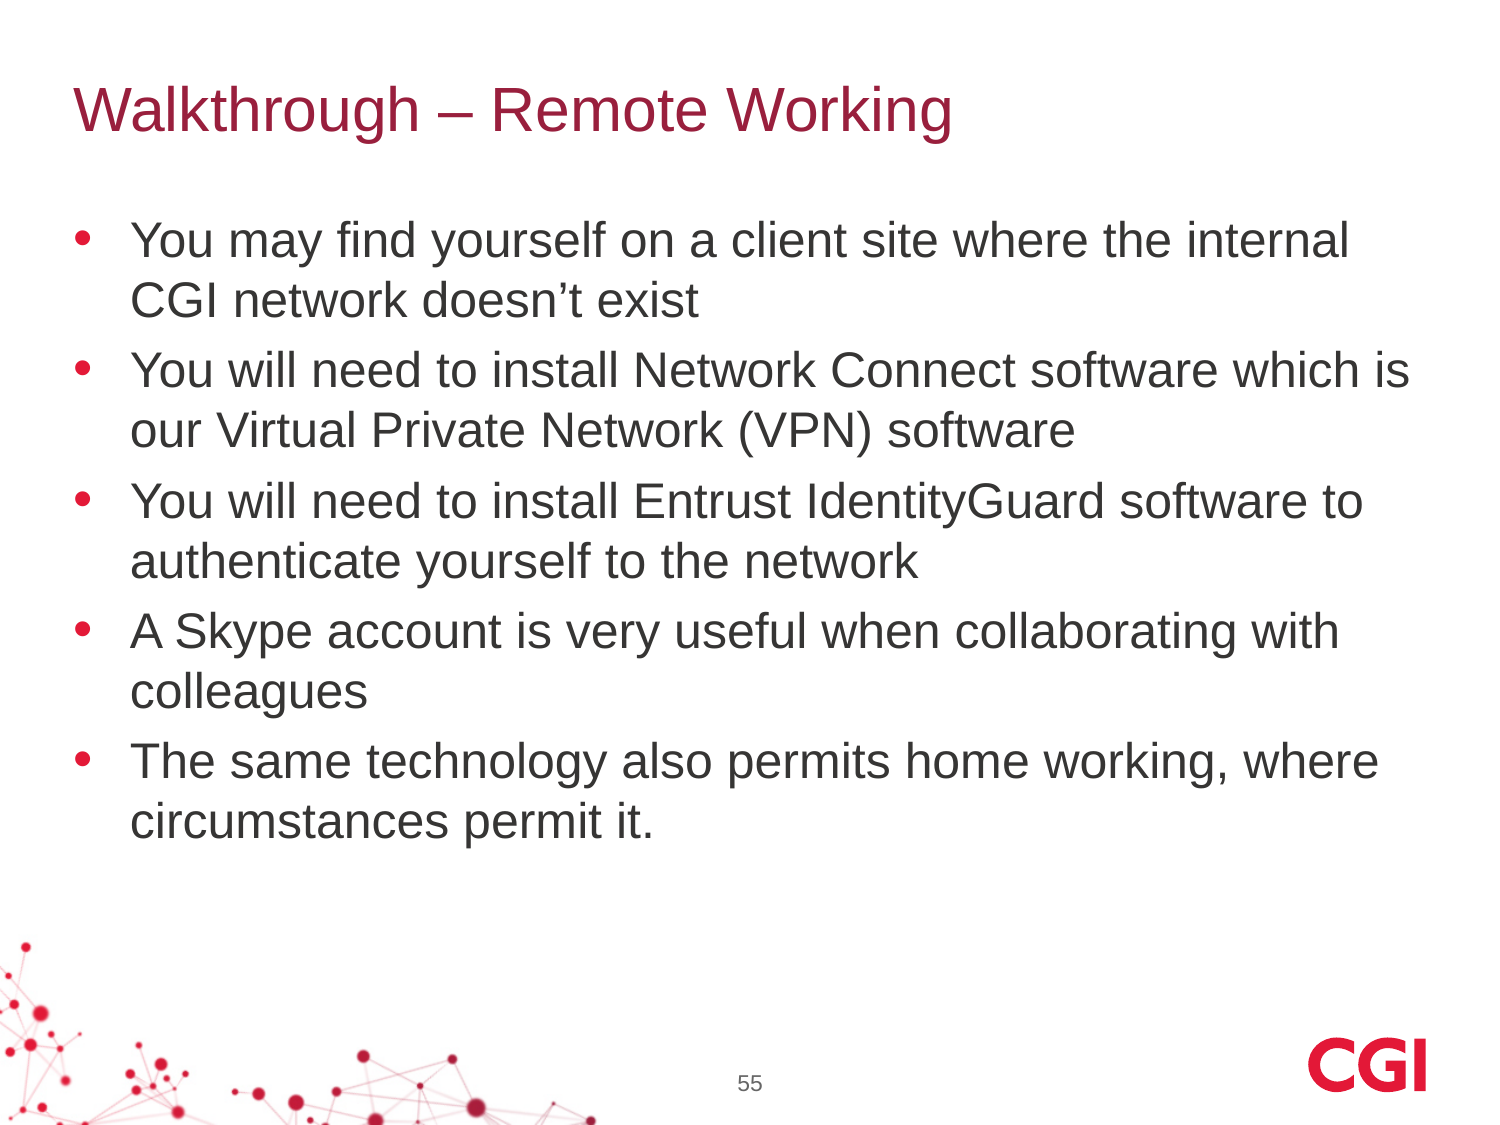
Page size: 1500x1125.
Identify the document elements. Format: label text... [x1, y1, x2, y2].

title Walkthrough – Remote Working [73, 30, 1425, 182]
slide_number 55 [686, 1068, 814, 1109]
picture [0, 906, 1500, 1125]
list You may find yourself on a client site where the internal CGI network doesn’t exist You will need to install Network Connect software which is our Virtual Private Network (VPN) software You will need to install Entrust IdentityGuard software to authenticate yourself to the network A Skype account is very useful when collaborating with colleagues The same technology also permits home working, where circumstances permit it. [73, 207, 1428, 1010]
